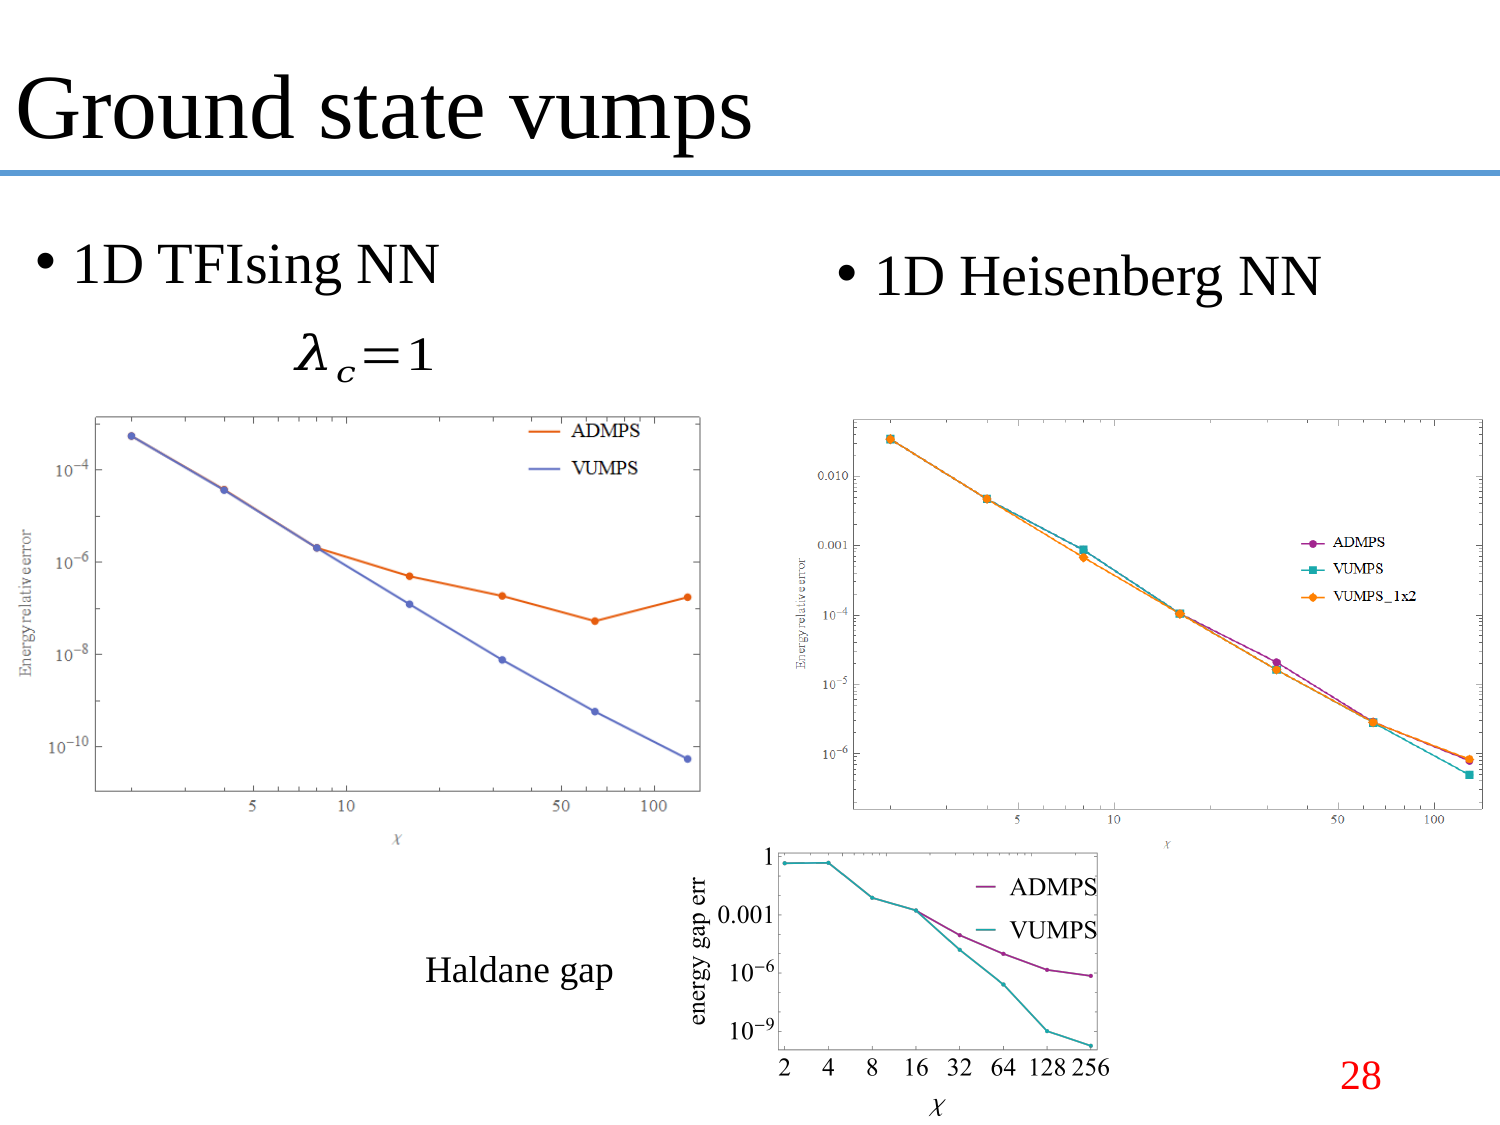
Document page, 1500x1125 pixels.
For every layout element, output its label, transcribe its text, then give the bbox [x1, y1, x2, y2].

slide_number 28 [1110, 1042, 1397, 1103]
text_box 1D Heisenberg NN [821, 229, 1397, 359]
title Ground state vumps [0, 0, 1500, 219]
text_box 1D TFIsing NN [20, 218, 563, 347]
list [785, 405, 1494, 856]
picture [6, 406, 1110, 1118]
